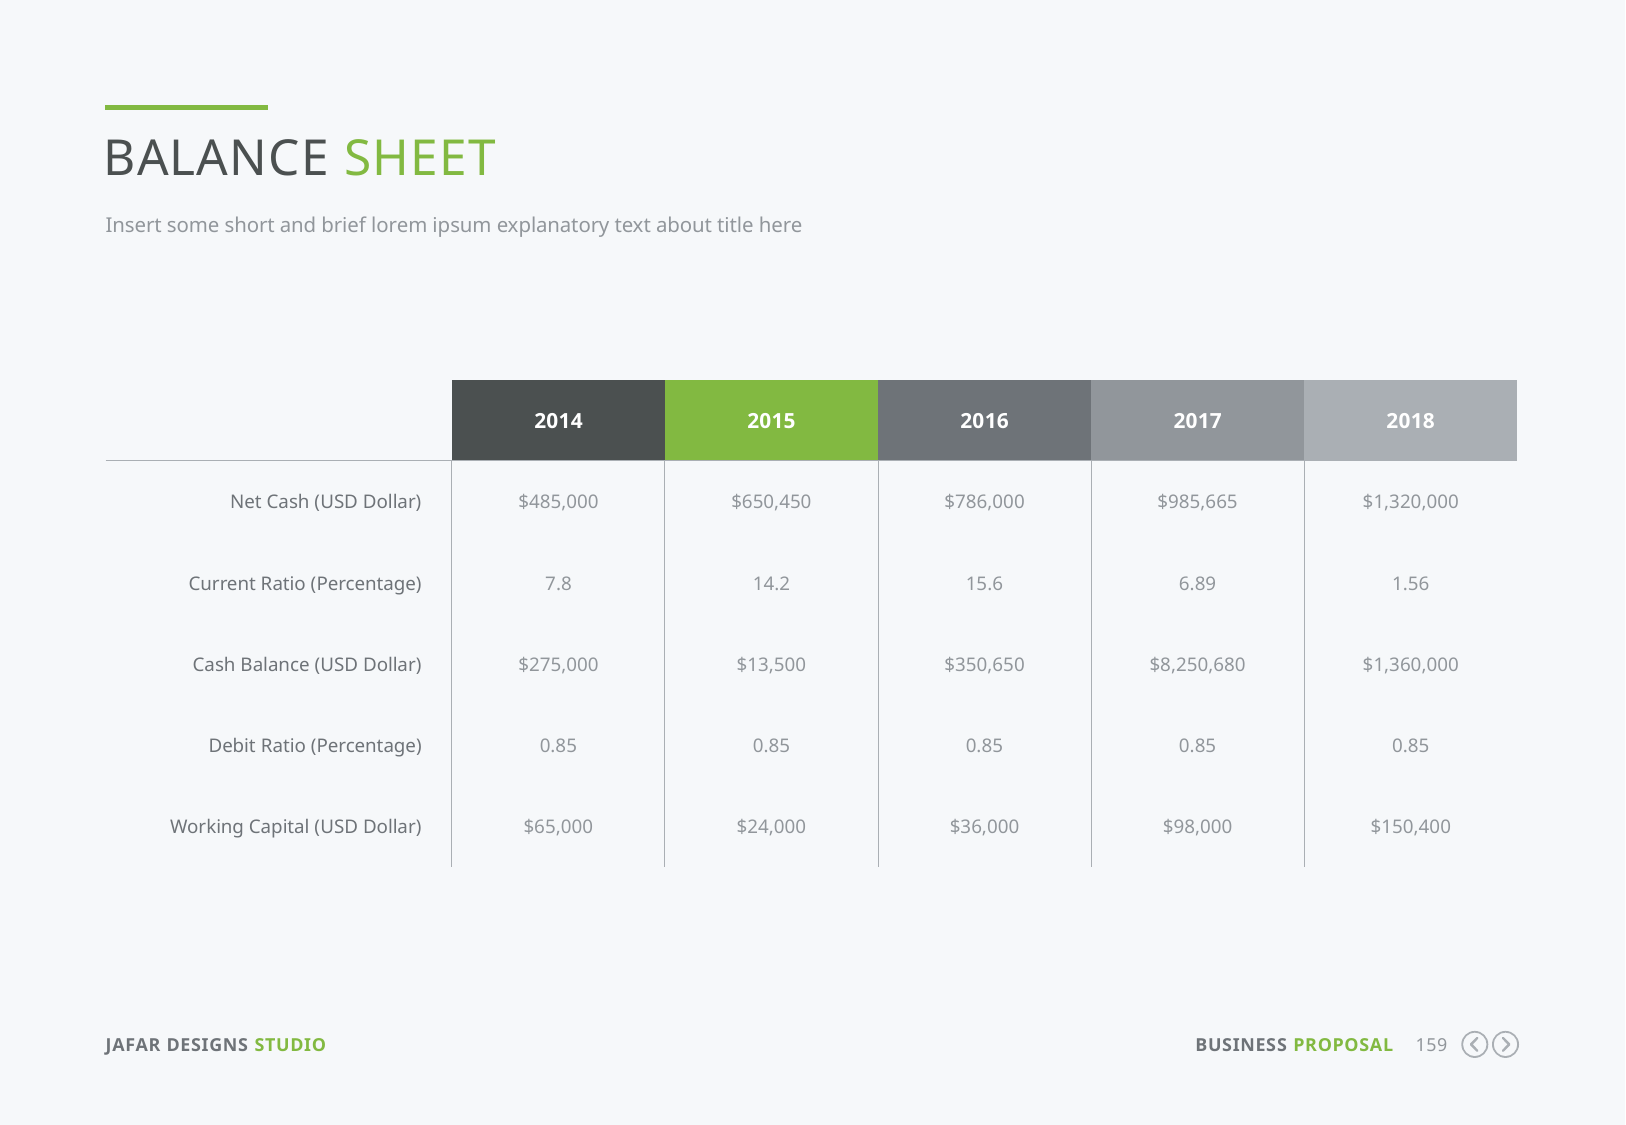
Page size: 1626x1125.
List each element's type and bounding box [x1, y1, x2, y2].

table_cell [1305, 461, 1517, 867]
list [103, 125, 1518, 188]
table_header [106, 380, 1517, 460]
table_cell [452, 461, 664, 867]
table_cell [665, 461, 878, 867]
table_cell [1092, 461, 1304, 867]
table_cell [879, 461, 1091, 867]
list [105, 209, 1519, 241]
table_cell [106, 461, 451, 867]
